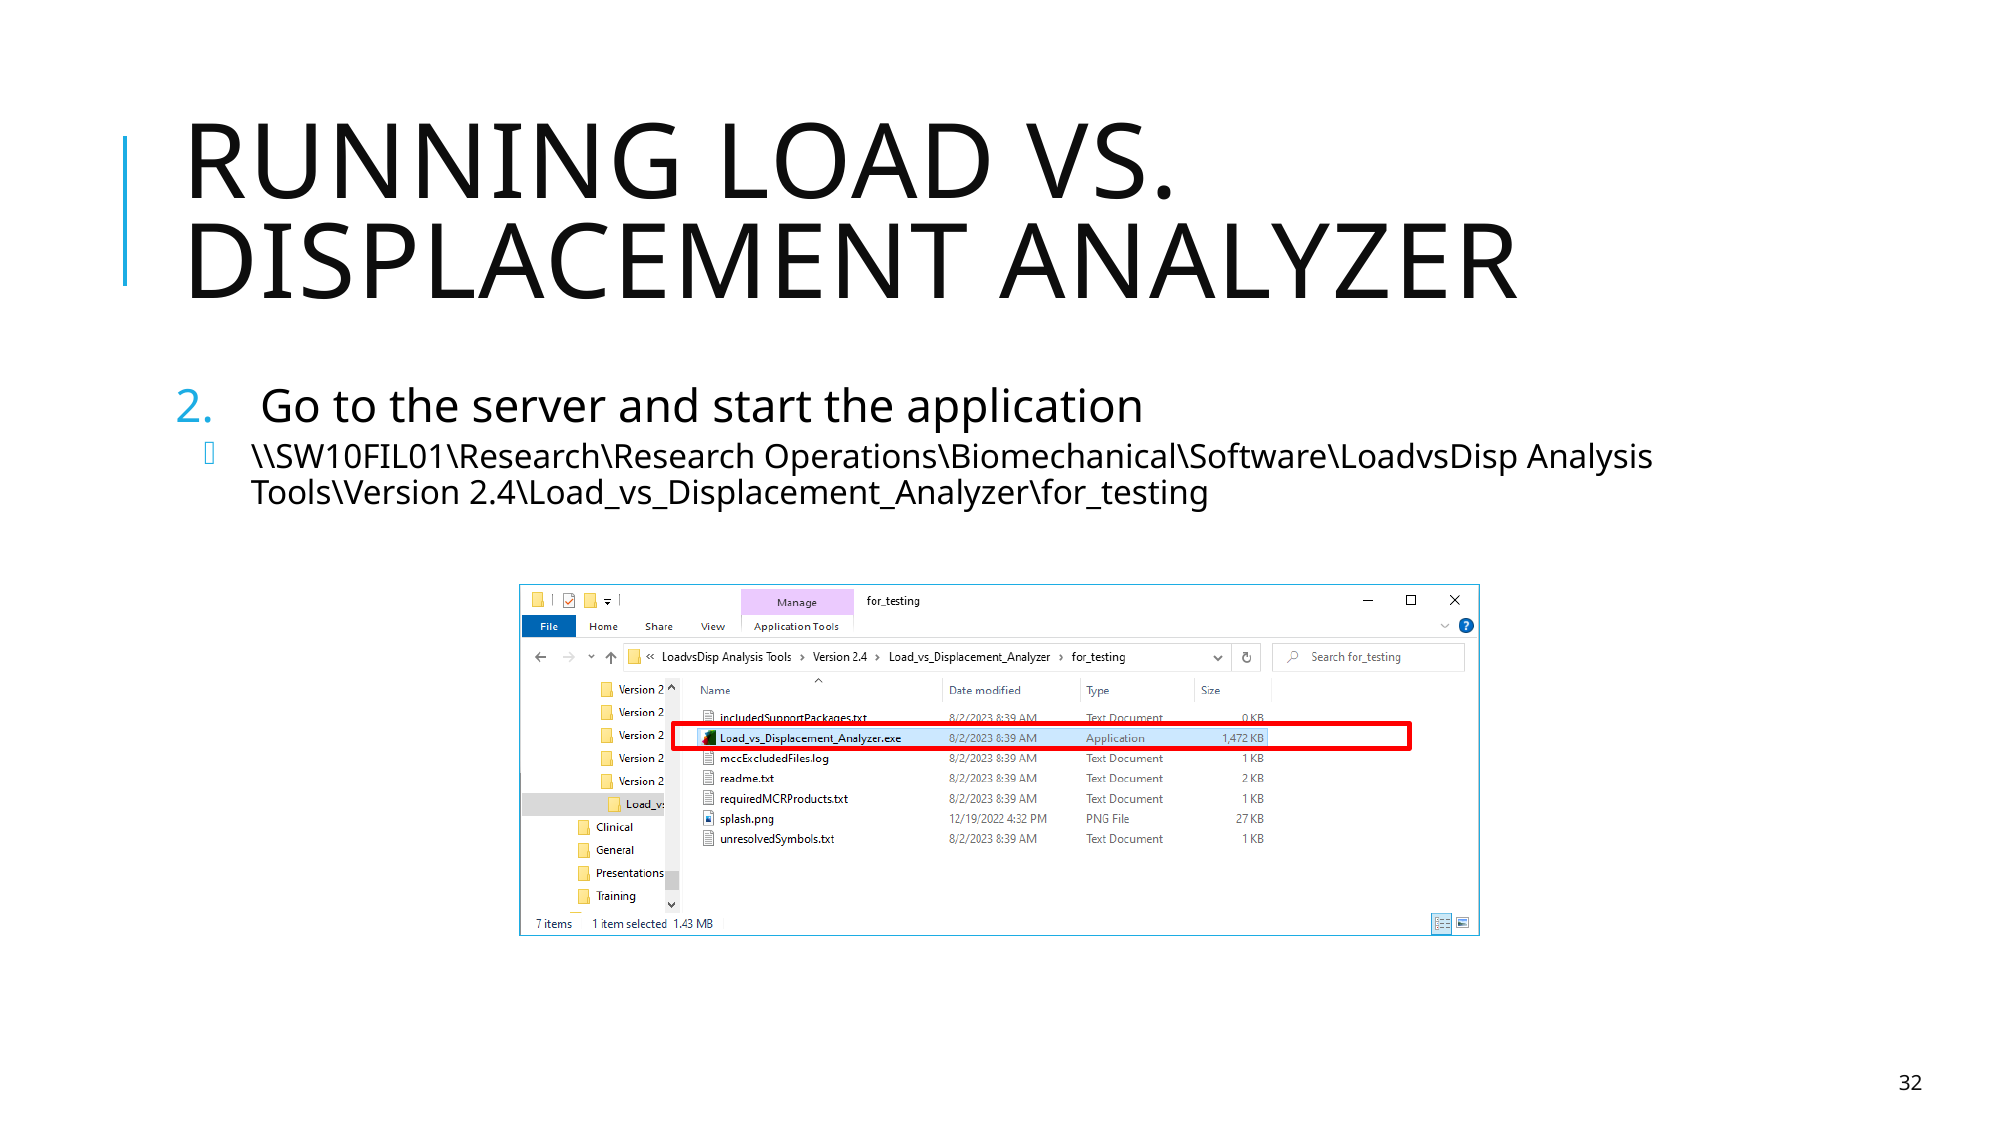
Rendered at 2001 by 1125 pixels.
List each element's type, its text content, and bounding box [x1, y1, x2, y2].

title Running Load vs. Displacement analyzer [168, 96, 1763, 342]
picture [519, 584, 1481, 936]
slide_number 32 [1777, 1061, 1938, 1107]
list Go to the server and start the application \\SW10FIL01\Research\Research Operations\Biomechanical\Software\LoadvsDisp Analysis Tools\Version 2.4\Load_vs_Displacement_Analyzer\for_testing [168, 375, 1763, 1035]
